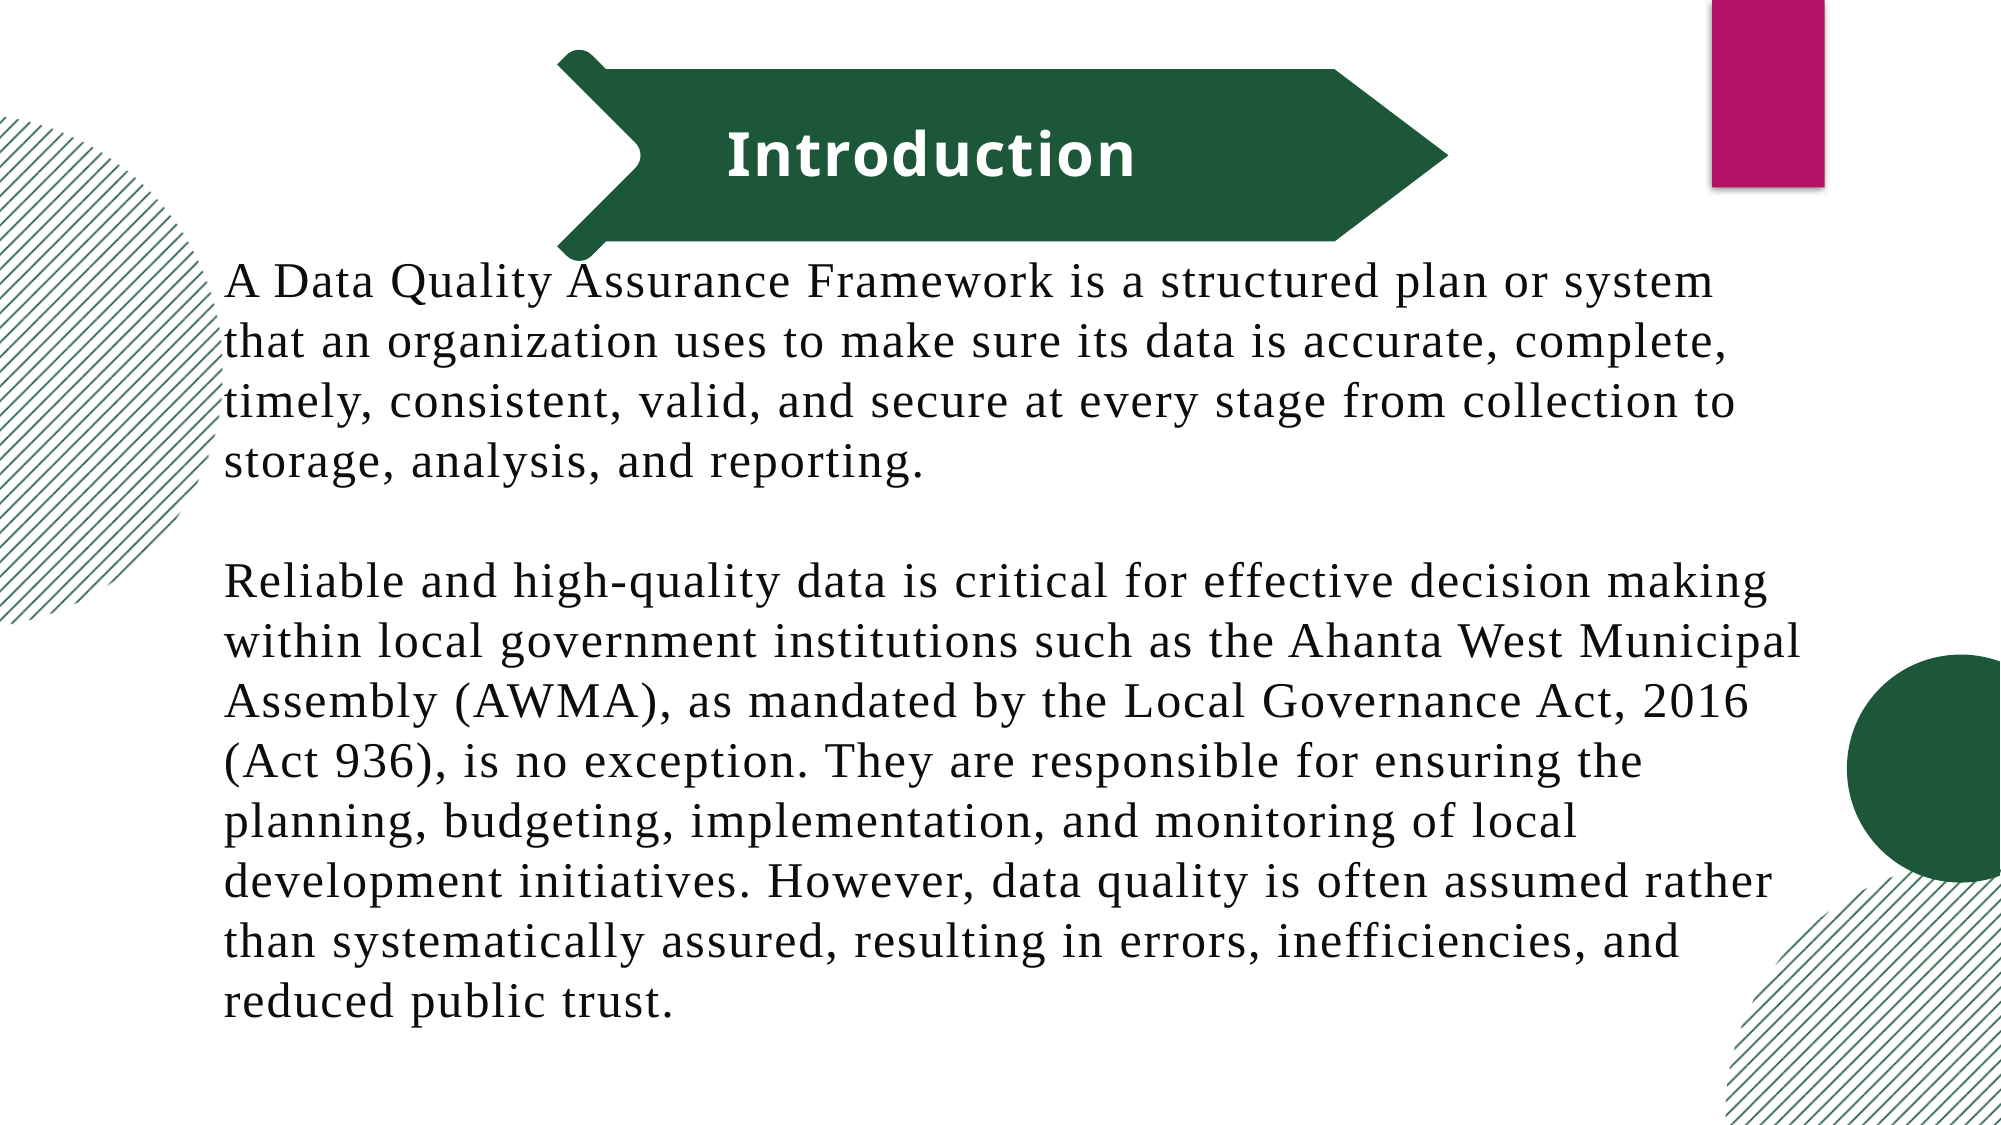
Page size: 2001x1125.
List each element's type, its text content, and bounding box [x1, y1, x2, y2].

text_box A Data Quality Assurance Framework is a structured plan or system that an organization uses to make sure its data is accurate, complete, timely, consistent, valid, and secure at every stage from collection to storage, analysis, and reporting. Reliable and high-quality data is critical for effective decision making within local government institutions such as the Ahanta West Municipal Assembly (AWMA), as mandated by the Local Governance Act, 2016 (Act 936), is no exception. They are responsible for ensuring the planning, budgeting, implementation, and monitoring of local development initiatives. However, data quality is often assumed rather than systematically assured, resulting in errors, inefficiencies, and reduced public trust. [223, 247, 1814, 1028]
text_box [1725, 861, 2000, 1125]
text_box [0, 0, 796, 715]
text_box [1846, 654, 2000, 883]
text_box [556, 49, 685, 259]
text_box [572, 68, 1449, 242]
